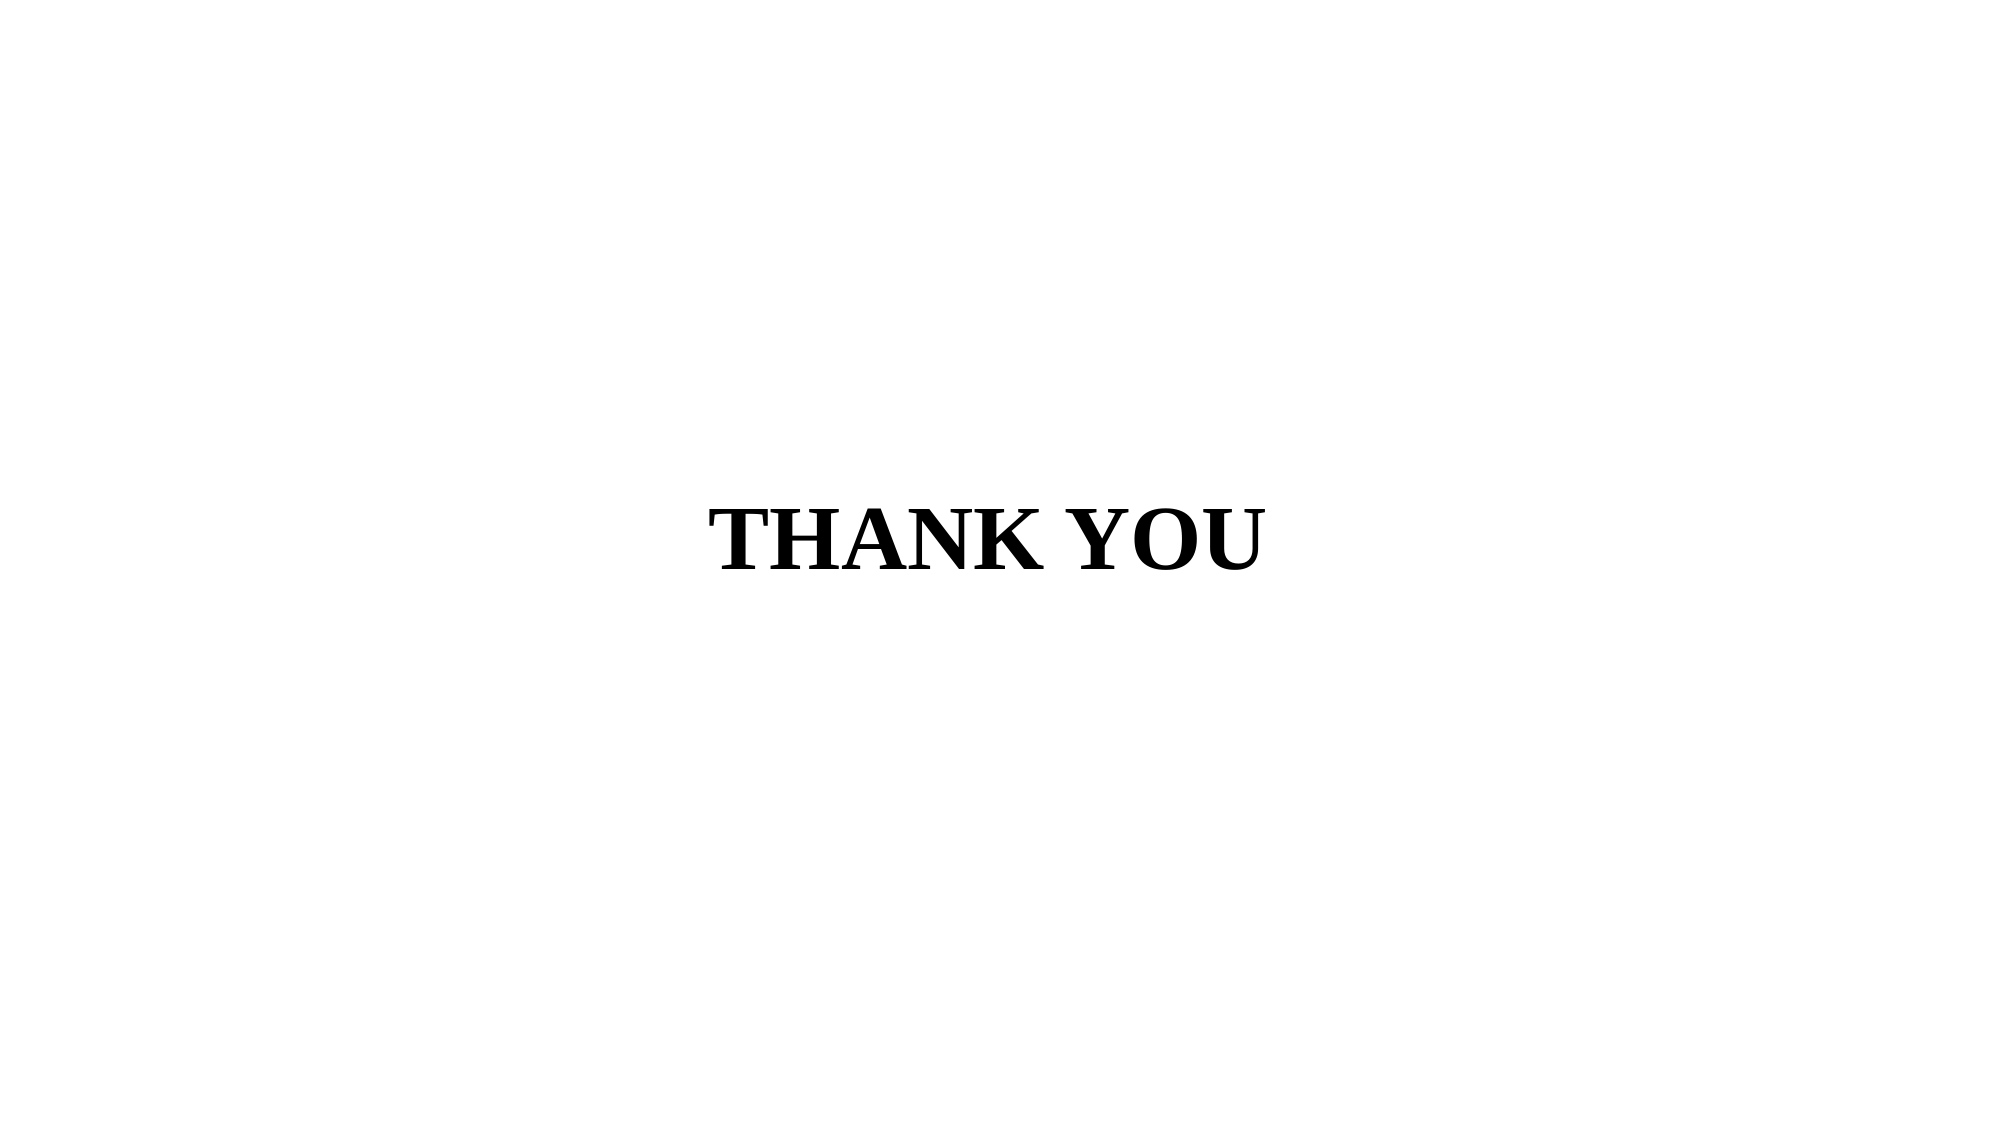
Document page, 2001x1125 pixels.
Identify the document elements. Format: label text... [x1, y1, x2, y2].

title THANK YOU [268, 434, 1731, 645]
